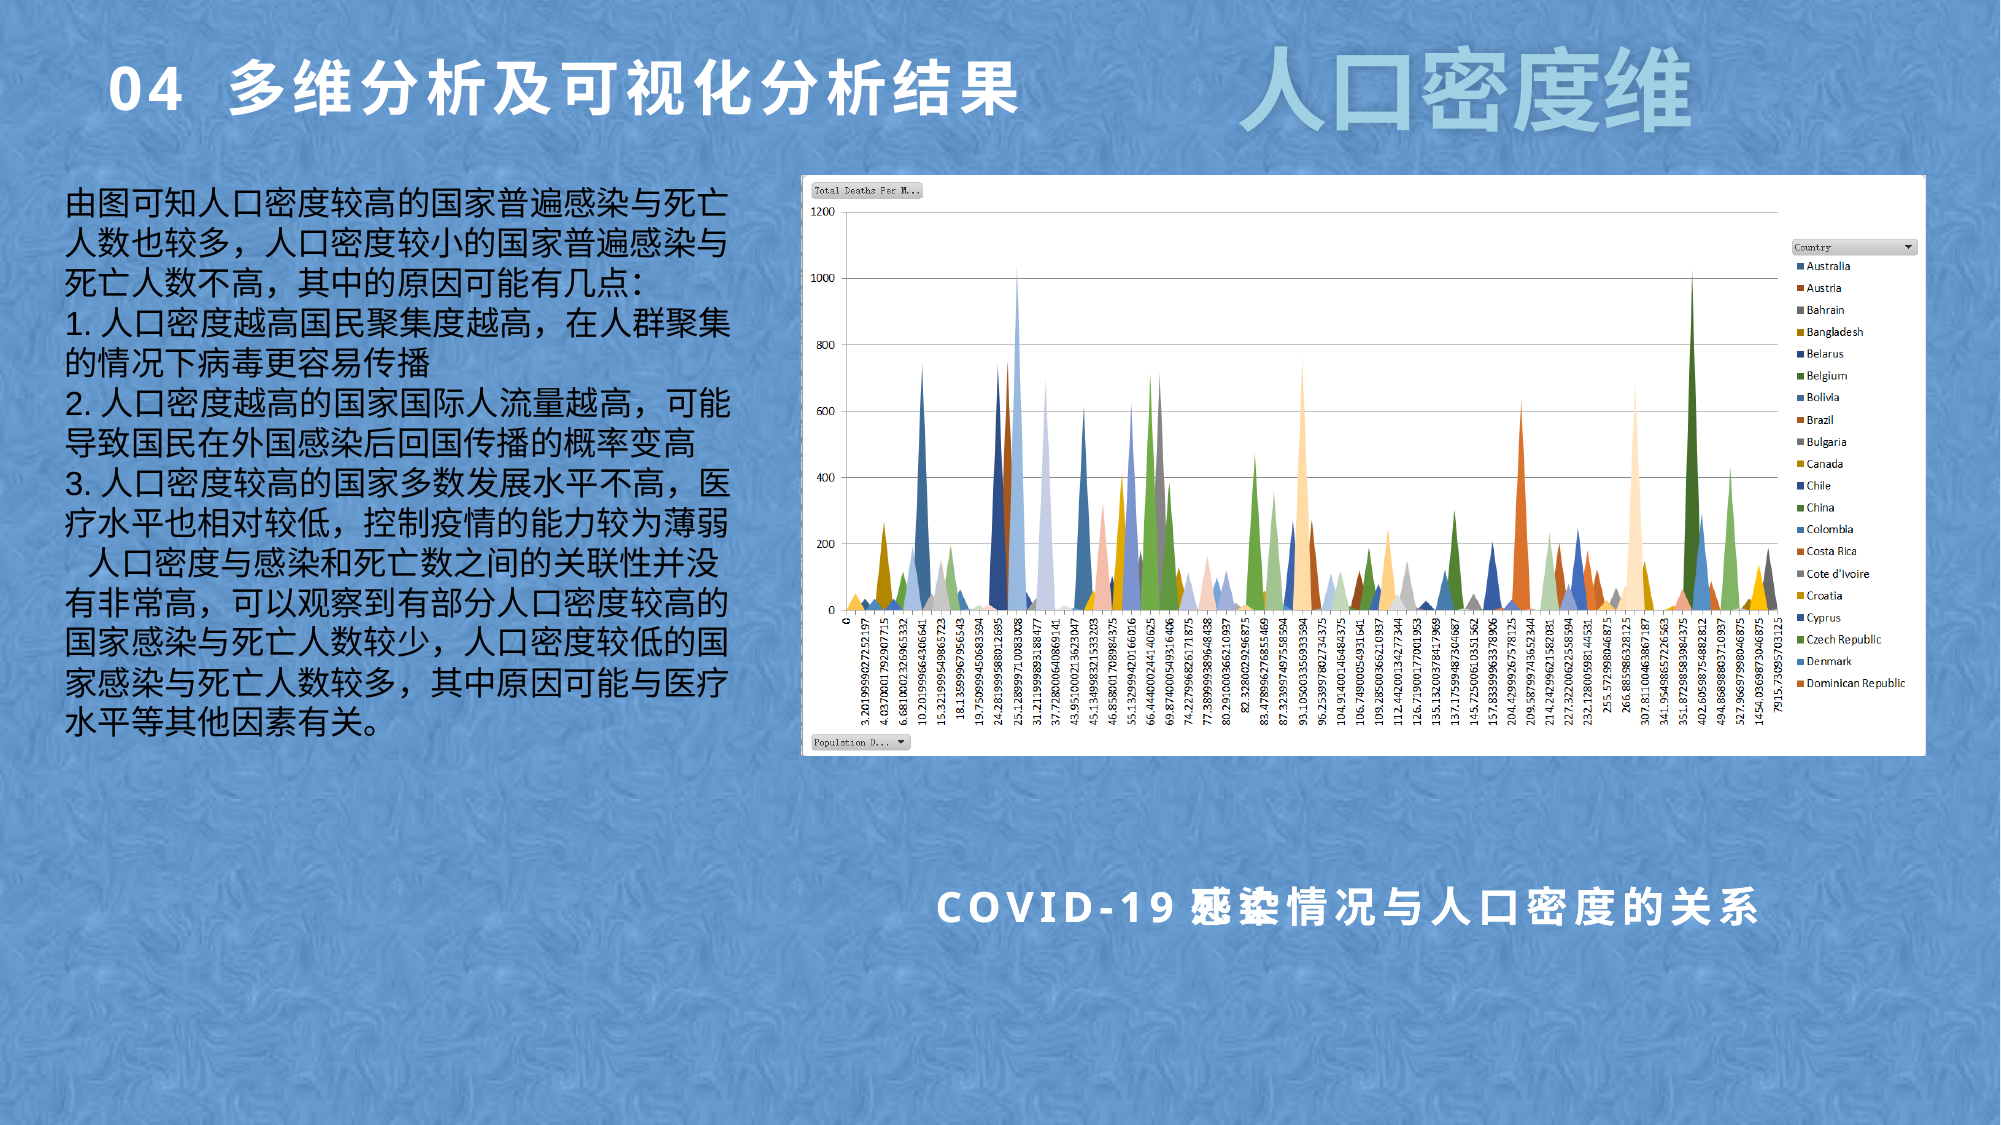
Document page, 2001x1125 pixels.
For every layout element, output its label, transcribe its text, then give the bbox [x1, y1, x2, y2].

text_box 04 多维分析及可视化分析结果 [93, 42, 1074, 136]
text_box 人口密度维 [1091, 25, 1840, 151]
picture [0, 0, 2001, 1125]
text_box 由图可知人口密度较高的国家普遍感染与死亡人数也较多，人口密度较小的国家普遍感染与死亡人数不高，其中的原因可能有几点： 1.人口密度越高国民聚集度越高，在人群聚集的情况下病毒更容易传播 2.人口密度越高的国家国际人流量越高，可能导致国民在外国感染后回国传播的概率变高 3.人口密度较高的国家多数发展水平不高，医疗水平也相对较低，控制疫情的能力较为薄弱 人口密度与感染和死亡数之间的关联性并没有非常高，可以观察到有部分人口密度较高的国家感染与死亡人数较少，人口密度较低的国家感染与死亡人数较多，其中原因可能与医疗水平等其他因素有关。 [50, 175, 763, 749]
text_box COVID-19死亡情况与人口密度的关系 [920, 872, 1840, 966]
